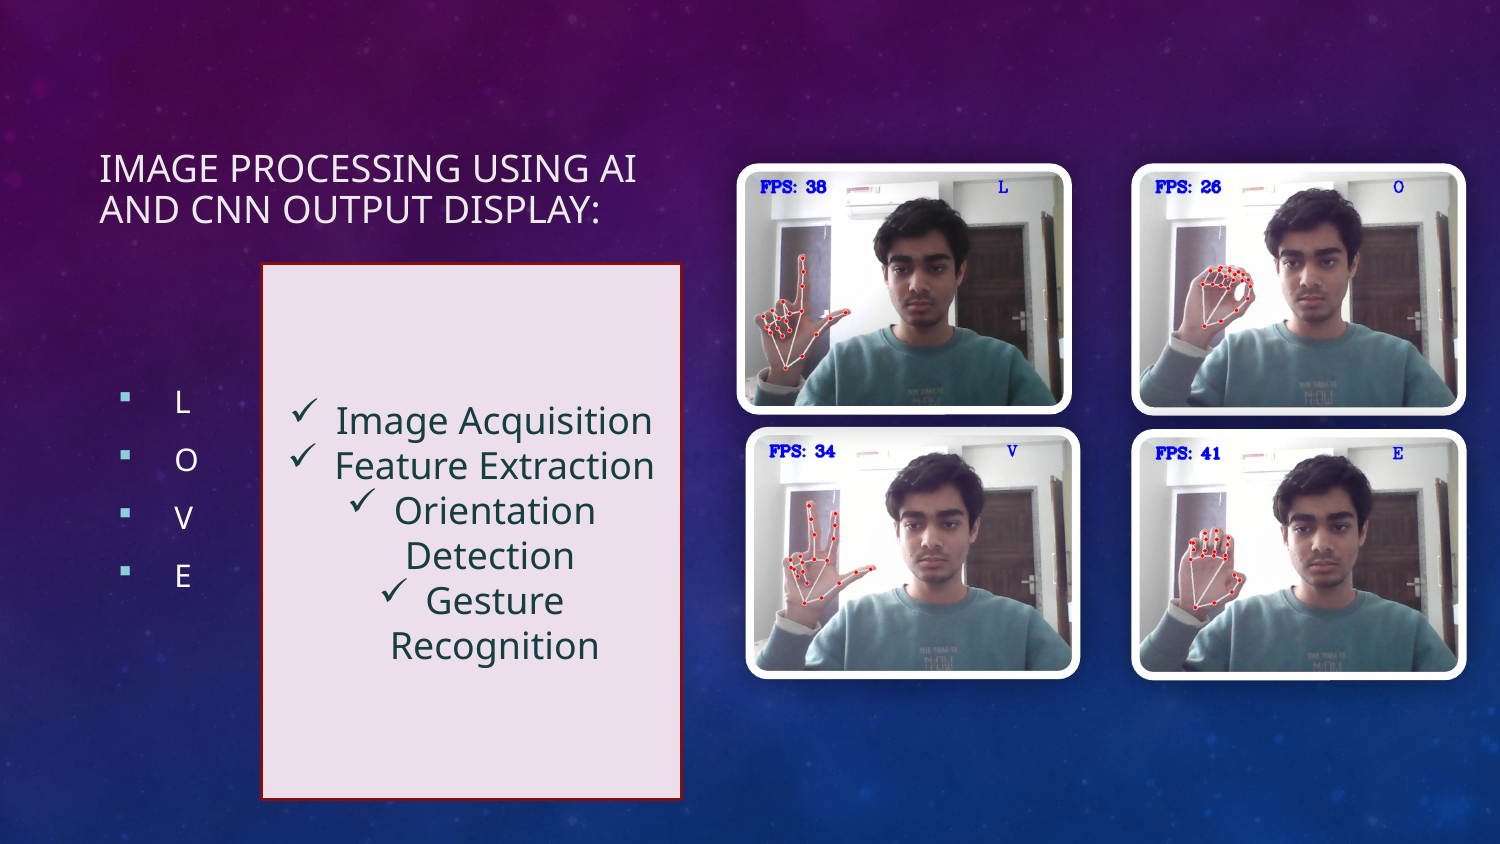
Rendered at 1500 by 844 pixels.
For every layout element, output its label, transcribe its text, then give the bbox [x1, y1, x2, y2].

title IMAGE PROCESSING USING AI AND CNN OUTPUT DISPLAY: [84, 126, 674, 255]
list L O V E [84, 263, 260, 713]
text_box Image Acquisition Feature Extraction Orientation Detection Gesture Recognition [260, 262, 683, 801]
picture [0, 0, 1500, 844]
